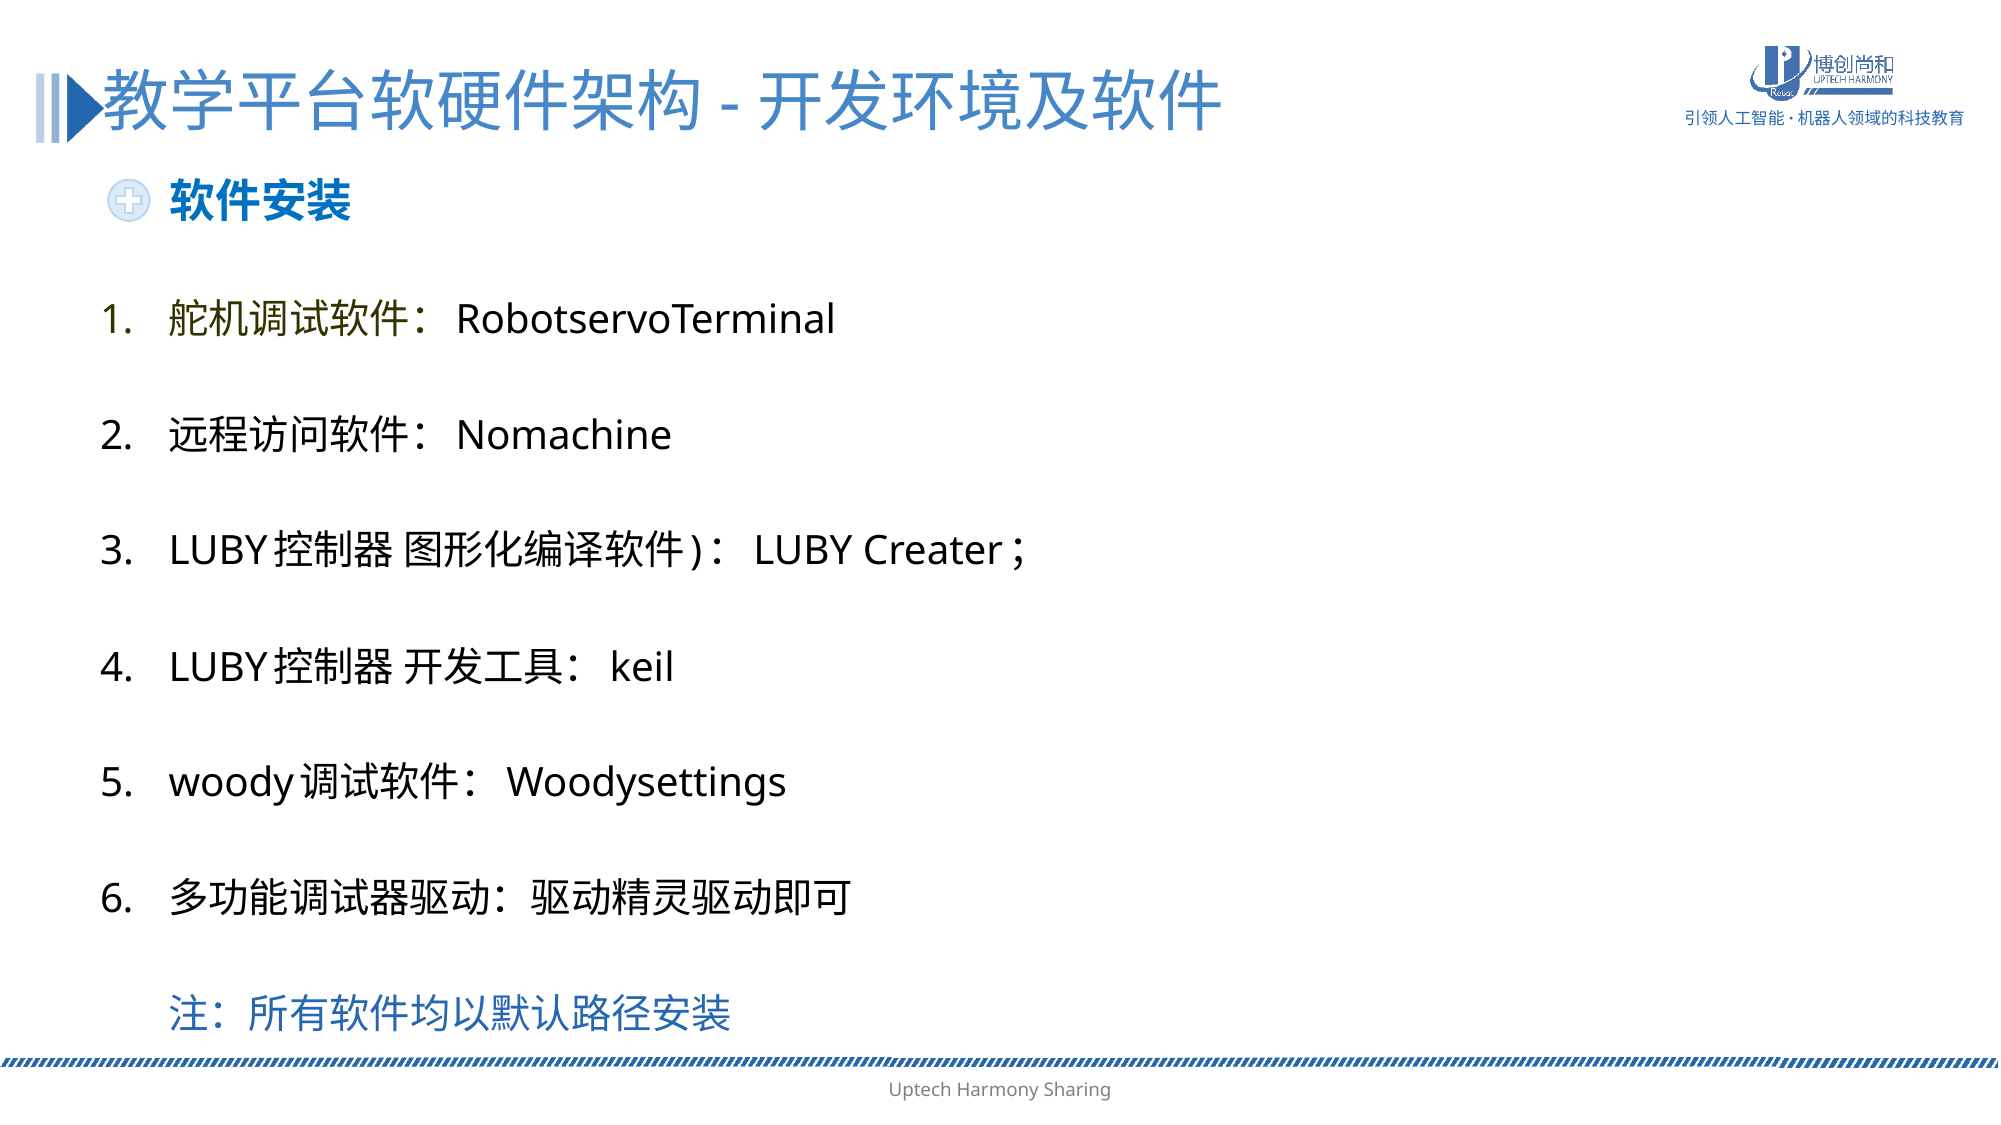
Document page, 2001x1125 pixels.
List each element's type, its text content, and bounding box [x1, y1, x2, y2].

picture [0, 1057, 1998, 1068]
text_box 舵机调试软件：RobotservoTerminal 远程访问软件：Nomachine LUBY控制器 图形化编译软件)：LUBY Creater； LUBY控制器 开发工具：keil woody调试软件：Woodysettings 多功能调试器驱动：驱动精灵驱动即可 注：所有软件均以默认路径安装 [85, 227, 1915, 1052]
slide_number [1517, 1060, 1968, 1121]
text_box 教学平台软硬件架构-开发环境及软件 [87, 9, 1741, 148]
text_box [108, 179, 150, 221]
picture [36, 73, 104, 143]
footer Uptech Harmony Sharing [662, 1060, 1338, 1121]
picture [1750, 46, 1893, 101]
text_box 软件安装 [154, 130, 2000, 236]
